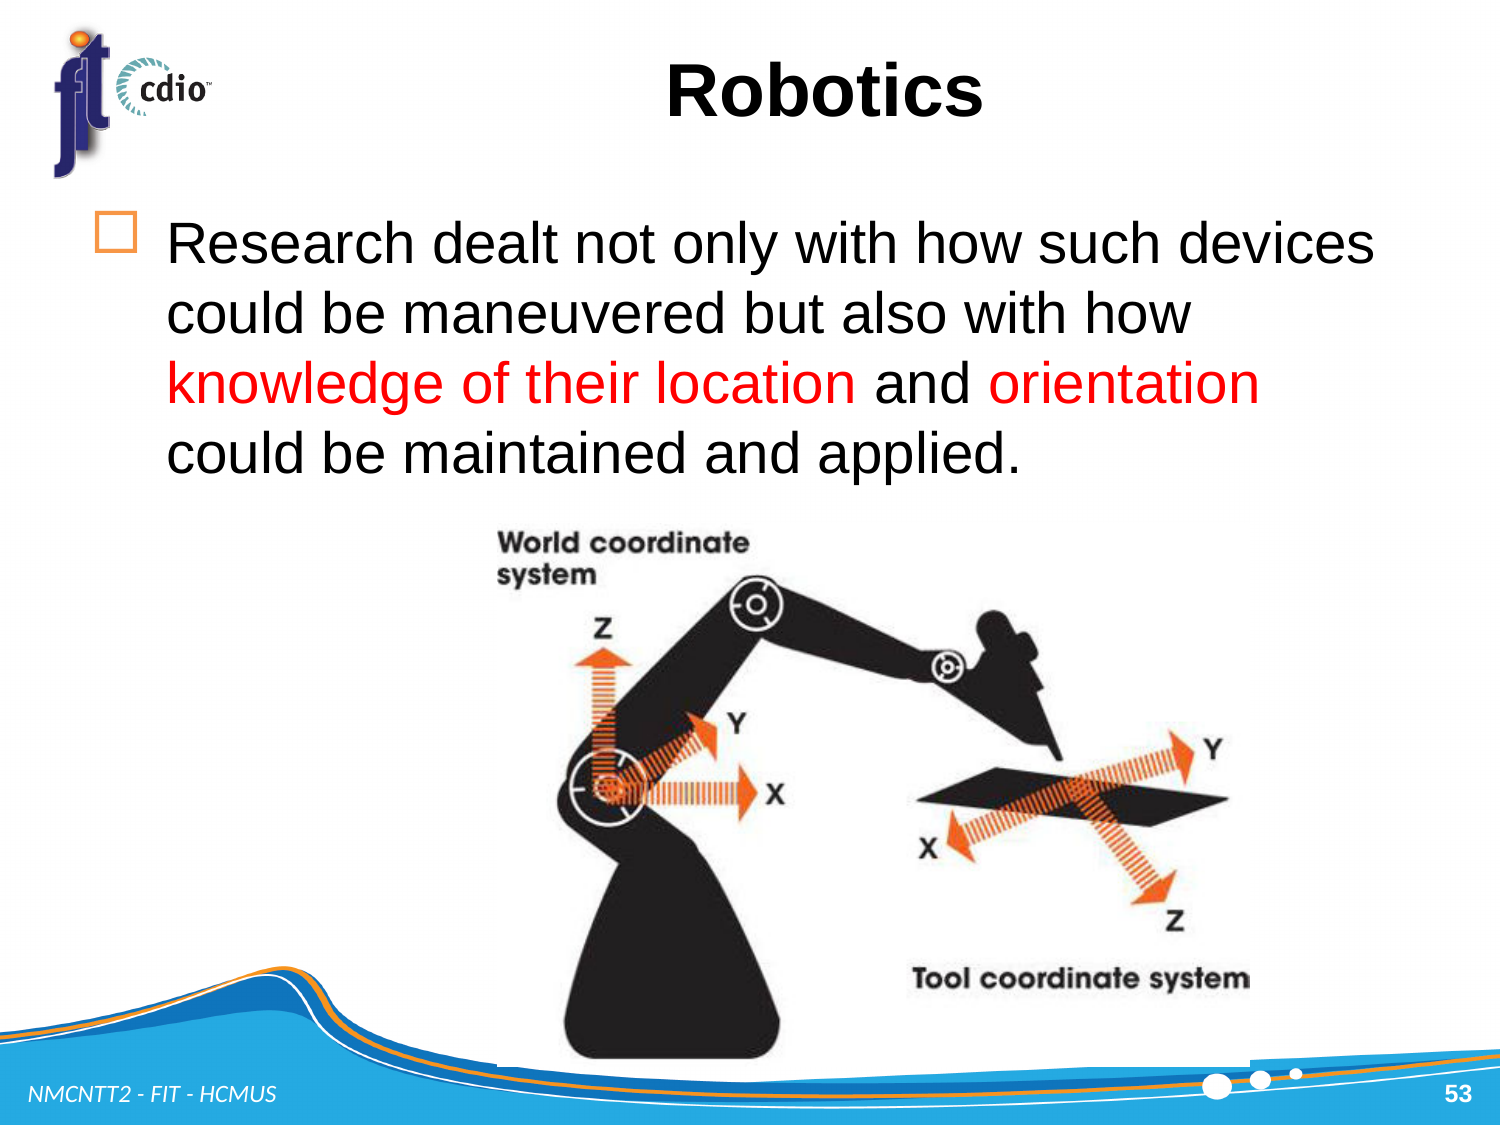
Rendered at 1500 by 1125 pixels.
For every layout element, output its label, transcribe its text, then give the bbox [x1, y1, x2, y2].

picture [0, 0, 1500, 1125]
title Robotics [226, 6, 1425, 166]
slide_number 53 [1137, 1062, 1488, 1123]
footer NMCNTT2 - FIT - HCMUS [12, 1062, 488, 1123]
list Research dealt not only with how such devices could be maneuvered but also with how knowledge of their location and orientation could be maintained and applied. [75, 197, 1425, 977]
